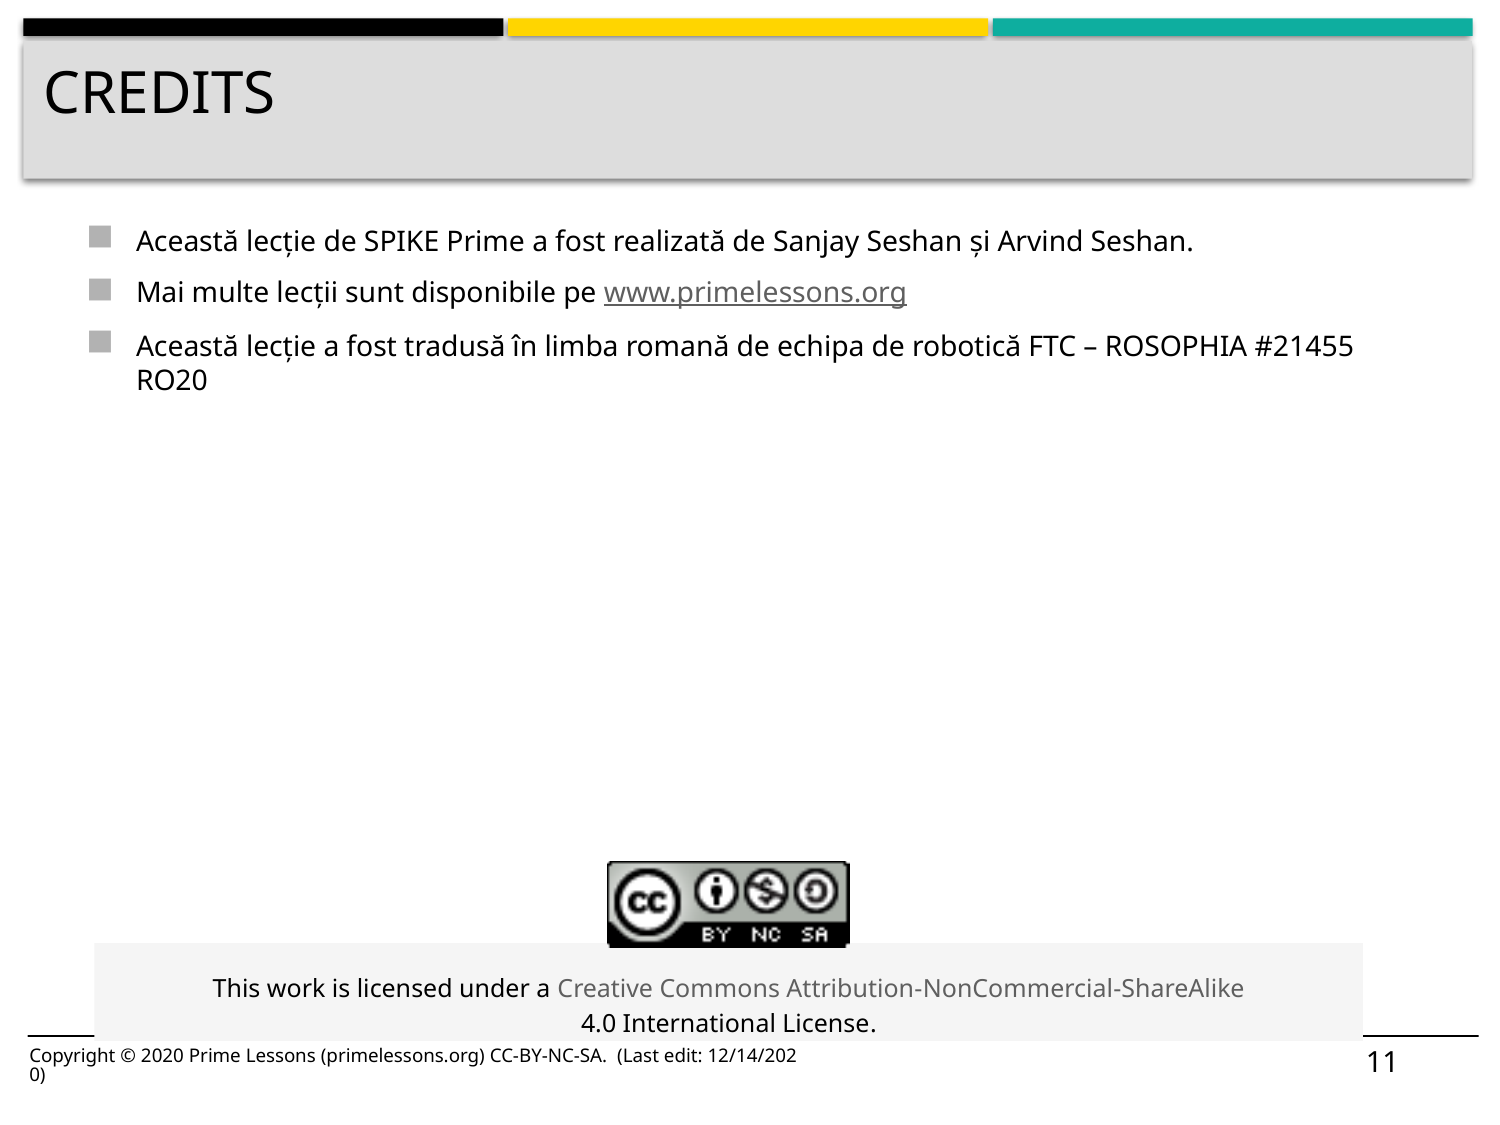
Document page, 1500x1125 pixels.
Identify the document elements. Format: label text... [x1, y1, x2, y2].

slide_number 11 [1351, 1036, 1478, 1097]
footer Copyright © 2020 Prime Lessons (primelessons.org) CC-BY-NC-SA. (Last edit: 12/14/2020) [14, 1036, 814, 1097]
picture [606, 861, 851, 948]
text_box This work is licensed under a Creative Commons Attribution-NonCommercial-ShareAlike 4.0 International License. [94, 943, 1363, 1041]
list Această lecție de SPIKE Prime a fost realizată de Sanjay Seshan și Arvind Seshan. Mai multe lecții sunt disponibile pe www.primelessons.org Această lecție a fost tradusă în limba romană de echipa de robotică FTC – ROSOPHIA #21455 RO20 [75, 216, 1428, 405]
title CREDITS [28, 48, 1464, 172]
